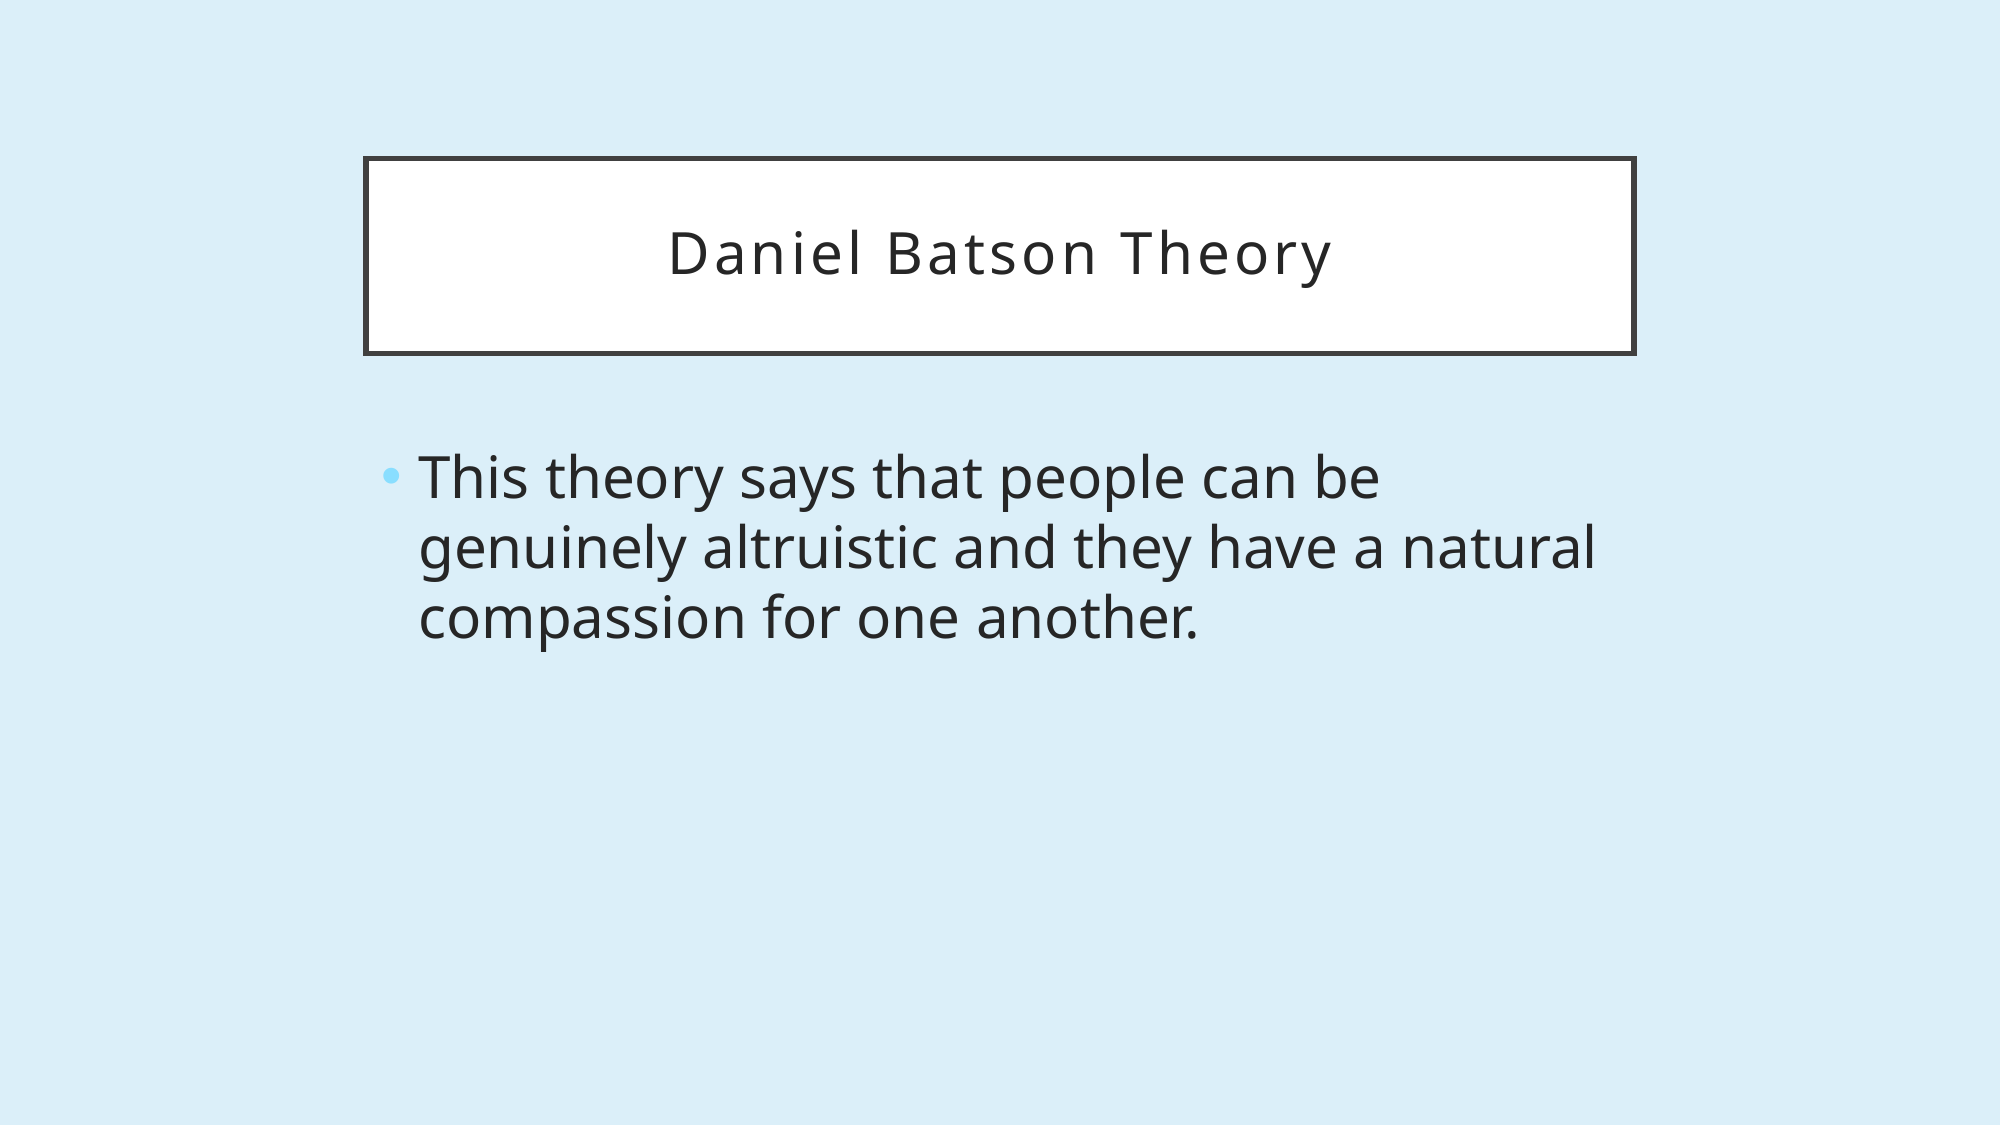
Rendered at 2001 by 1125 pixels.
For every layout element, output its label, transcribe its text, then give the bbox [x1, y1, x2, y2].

list This theory says that people can be genuinely altruistic and they have a natural compassion for one another. [366, 432, 1634, 942]
title Daniel Batson Theory [363, 156, 1637, 356]
